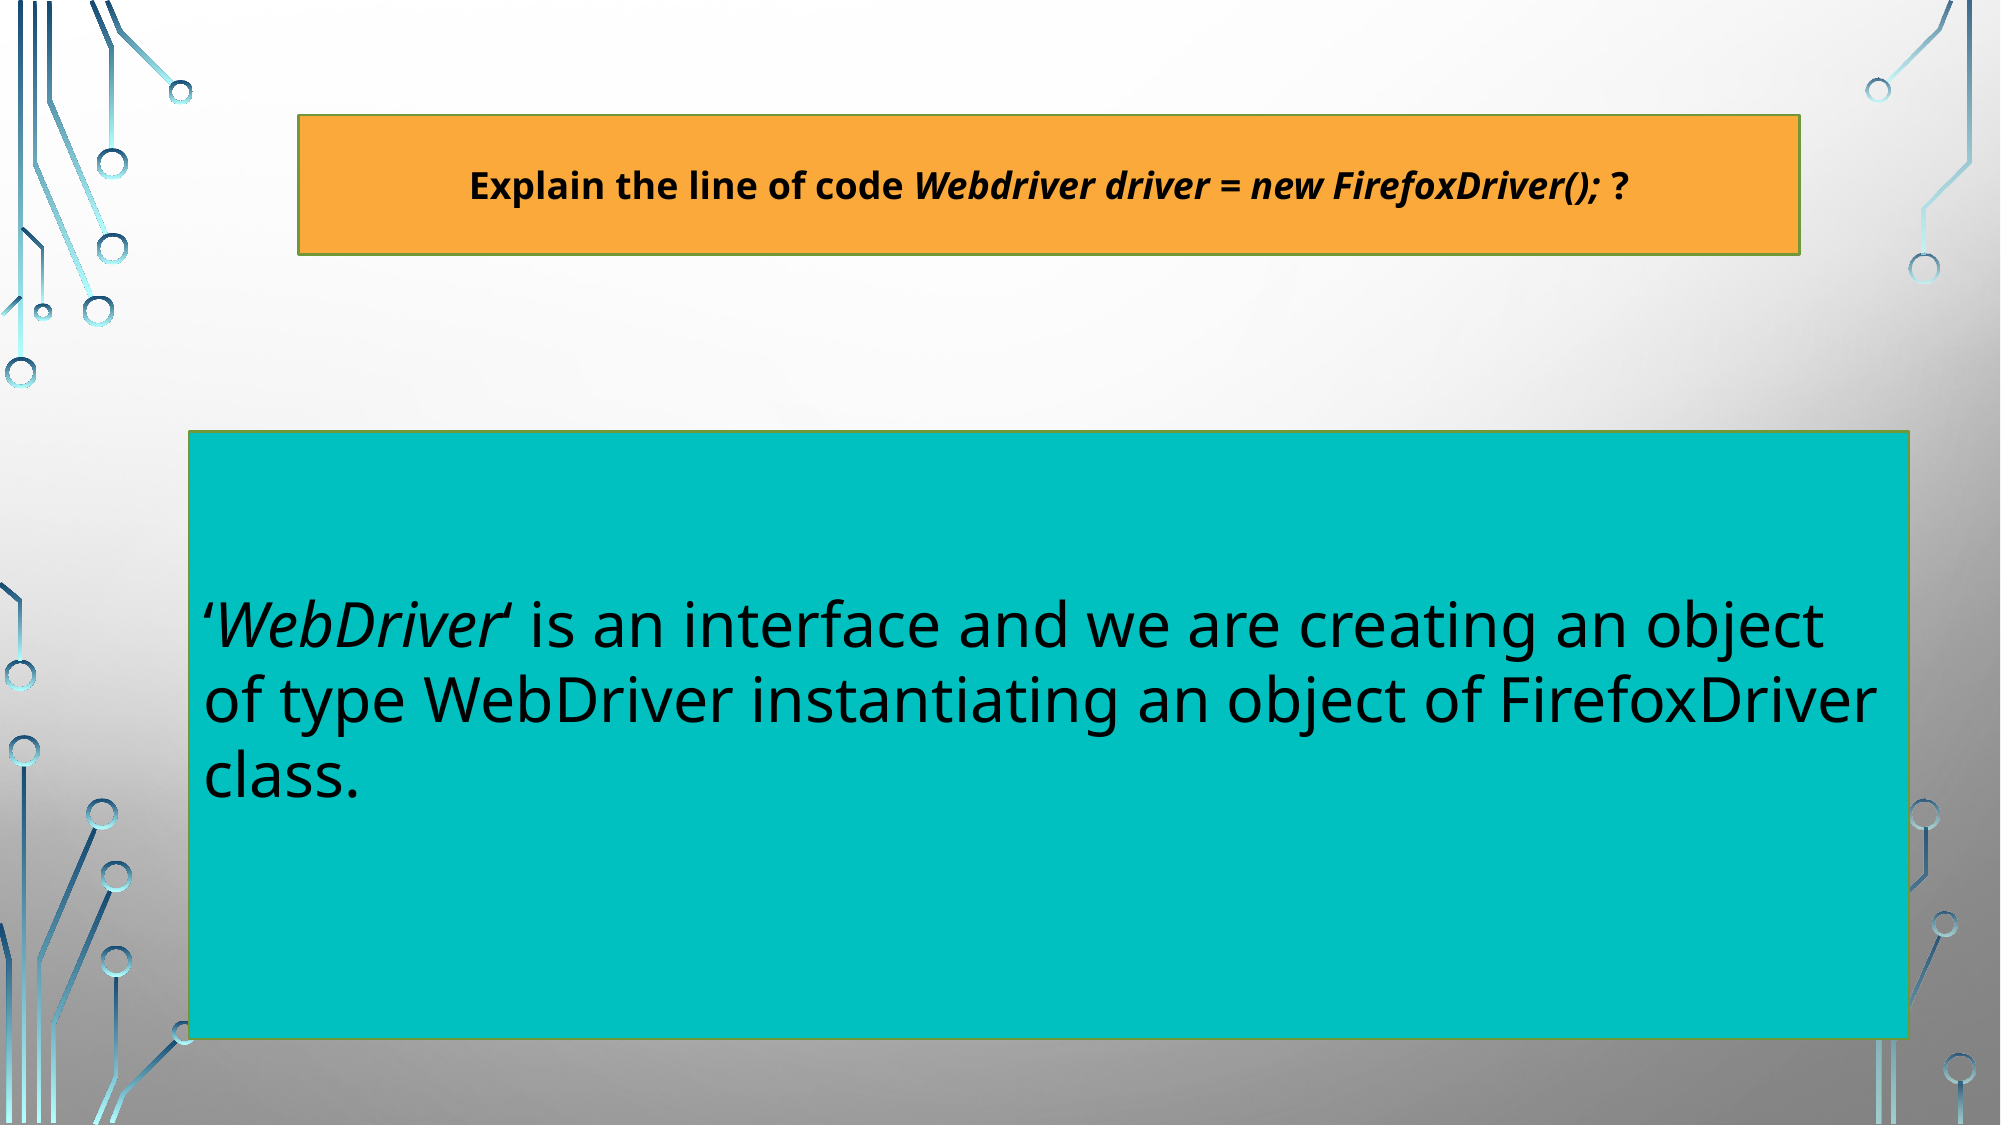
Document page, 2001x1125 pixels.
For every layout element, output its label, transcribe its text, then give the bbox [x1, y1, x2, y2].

text_box Explain the line of code Webdriver driver = new FirefoxDriver(); ? [297, 114, 1801, 256]
text_box ‘WebDriver‘ is an interface and we are creating an object of type WebDriver instantiating an object of FirefoxDriver class. [188, 430, 1910, 1040]
